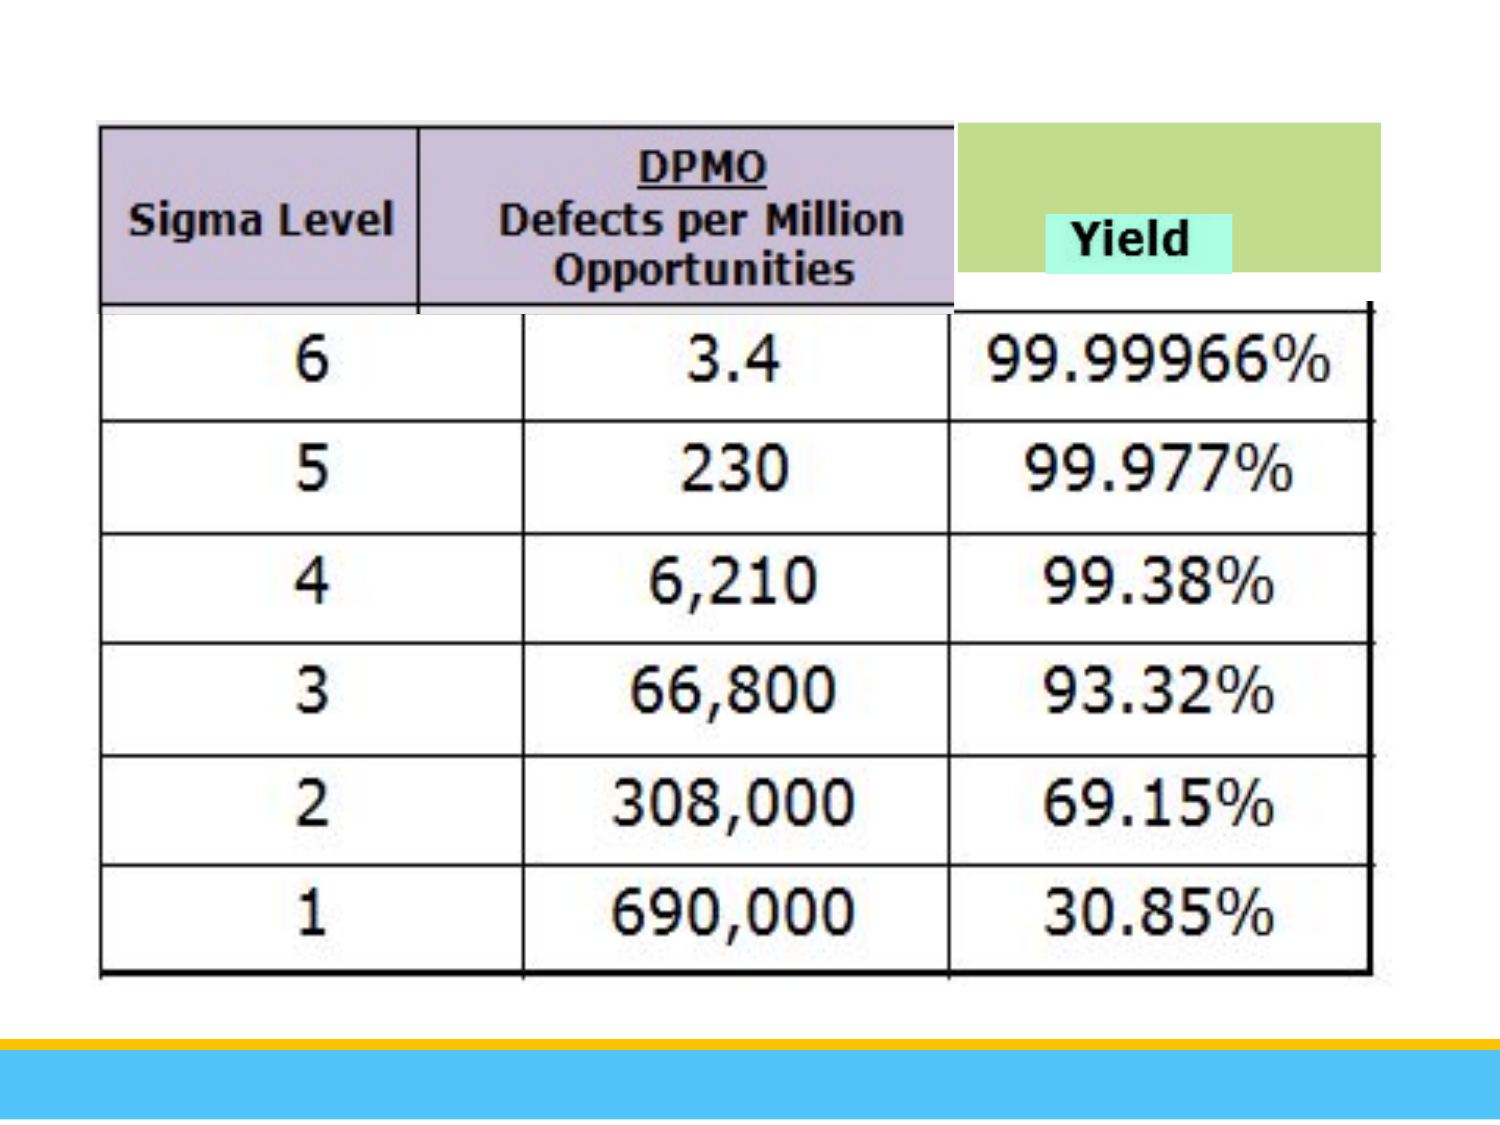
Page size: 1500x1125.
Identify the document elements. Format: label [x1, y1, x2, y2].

text_box [68, 119, 1393, 998]
